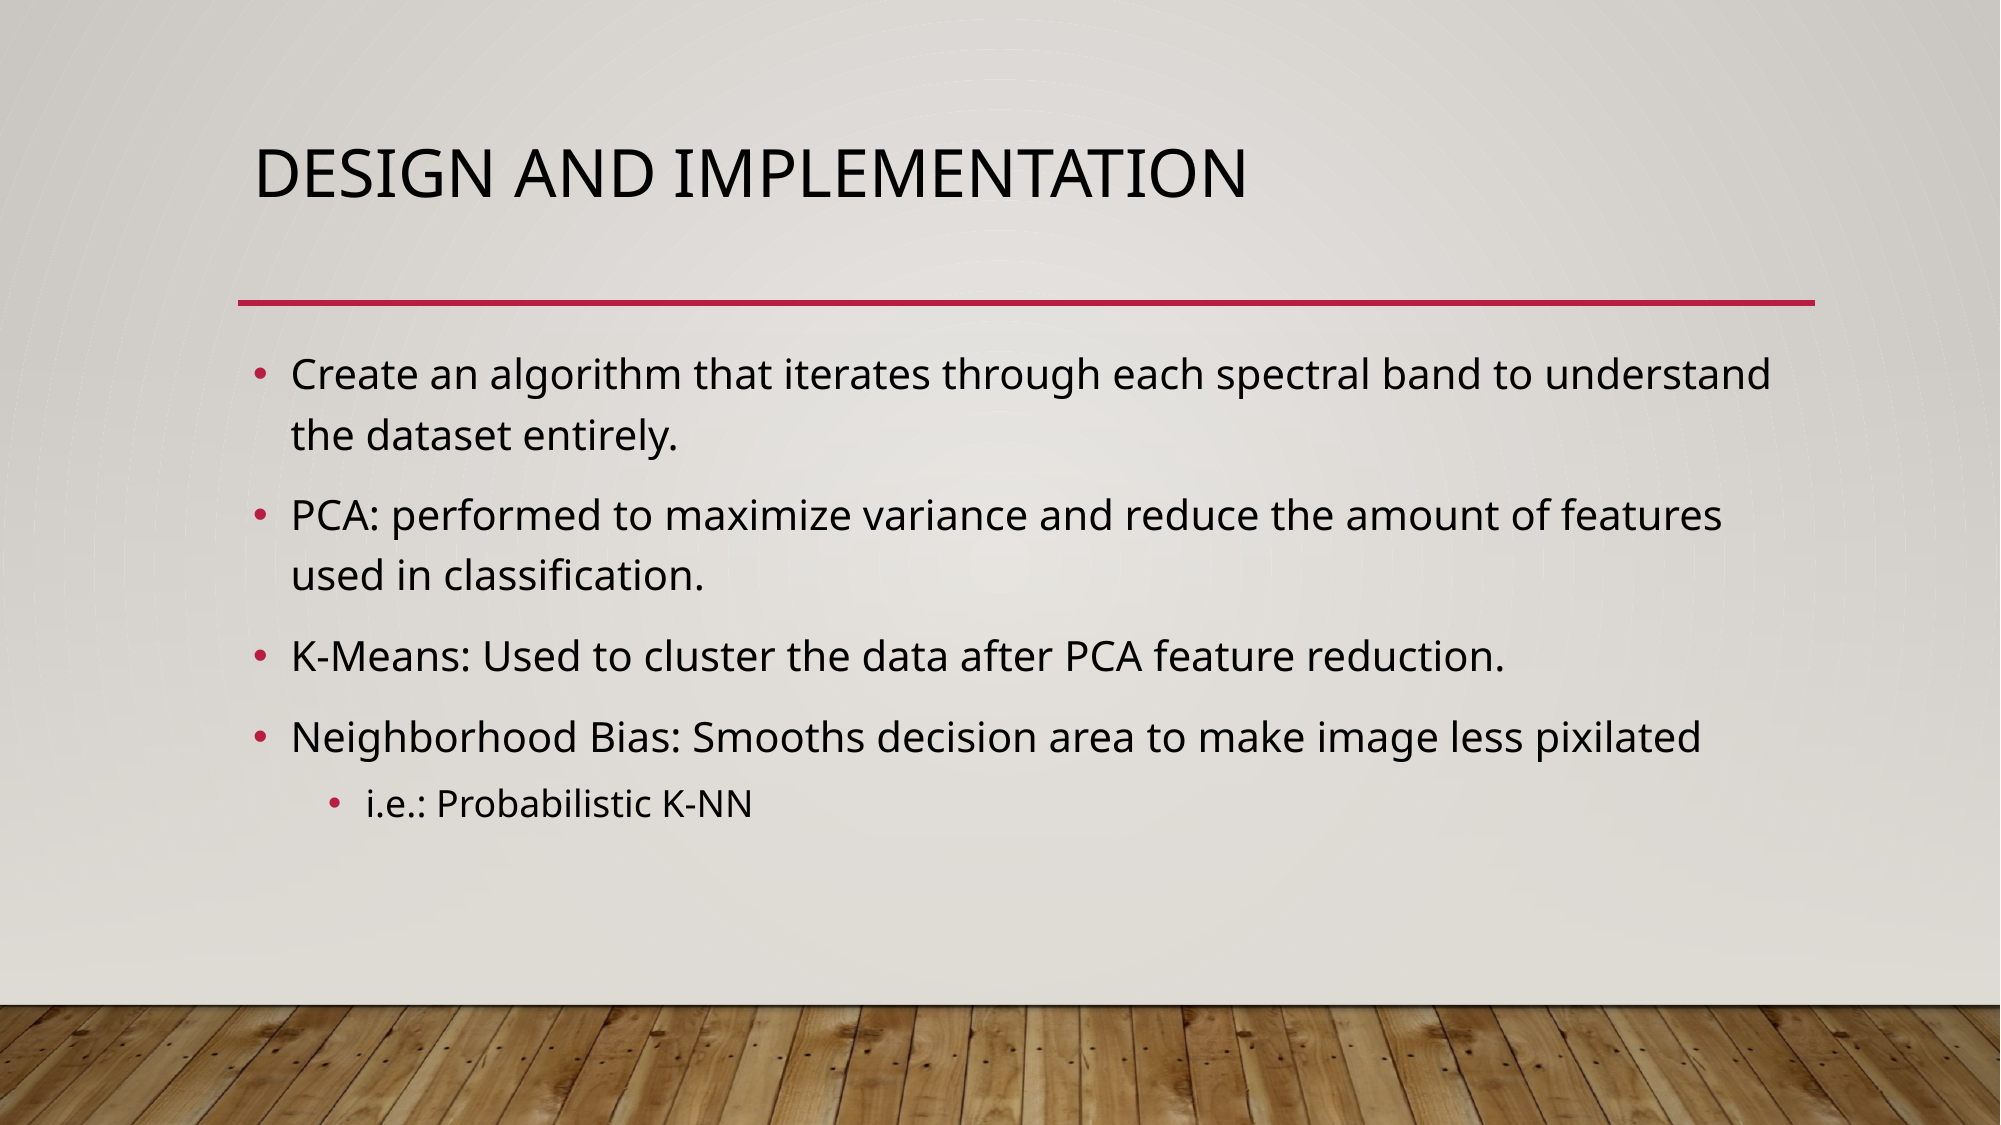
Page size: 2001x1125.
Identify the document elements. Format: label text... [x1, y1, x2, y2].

list Create an algorithm that iterates through each spectral band to understand the dataset entirely. PCA: performed to maximize variance and reduce the amount of features used in classification. K-Means: Used to cluster the data after PCA feature reduction. Neighborhood Bias: Smooths decision area to make image less pixilated i.e.: Probabilistic K-NN [238, 330, 1814, 897]
title DESIGN AND Implementation [238, 131, 1814, 305]
picture [0, 1005, 2000, 1125]
